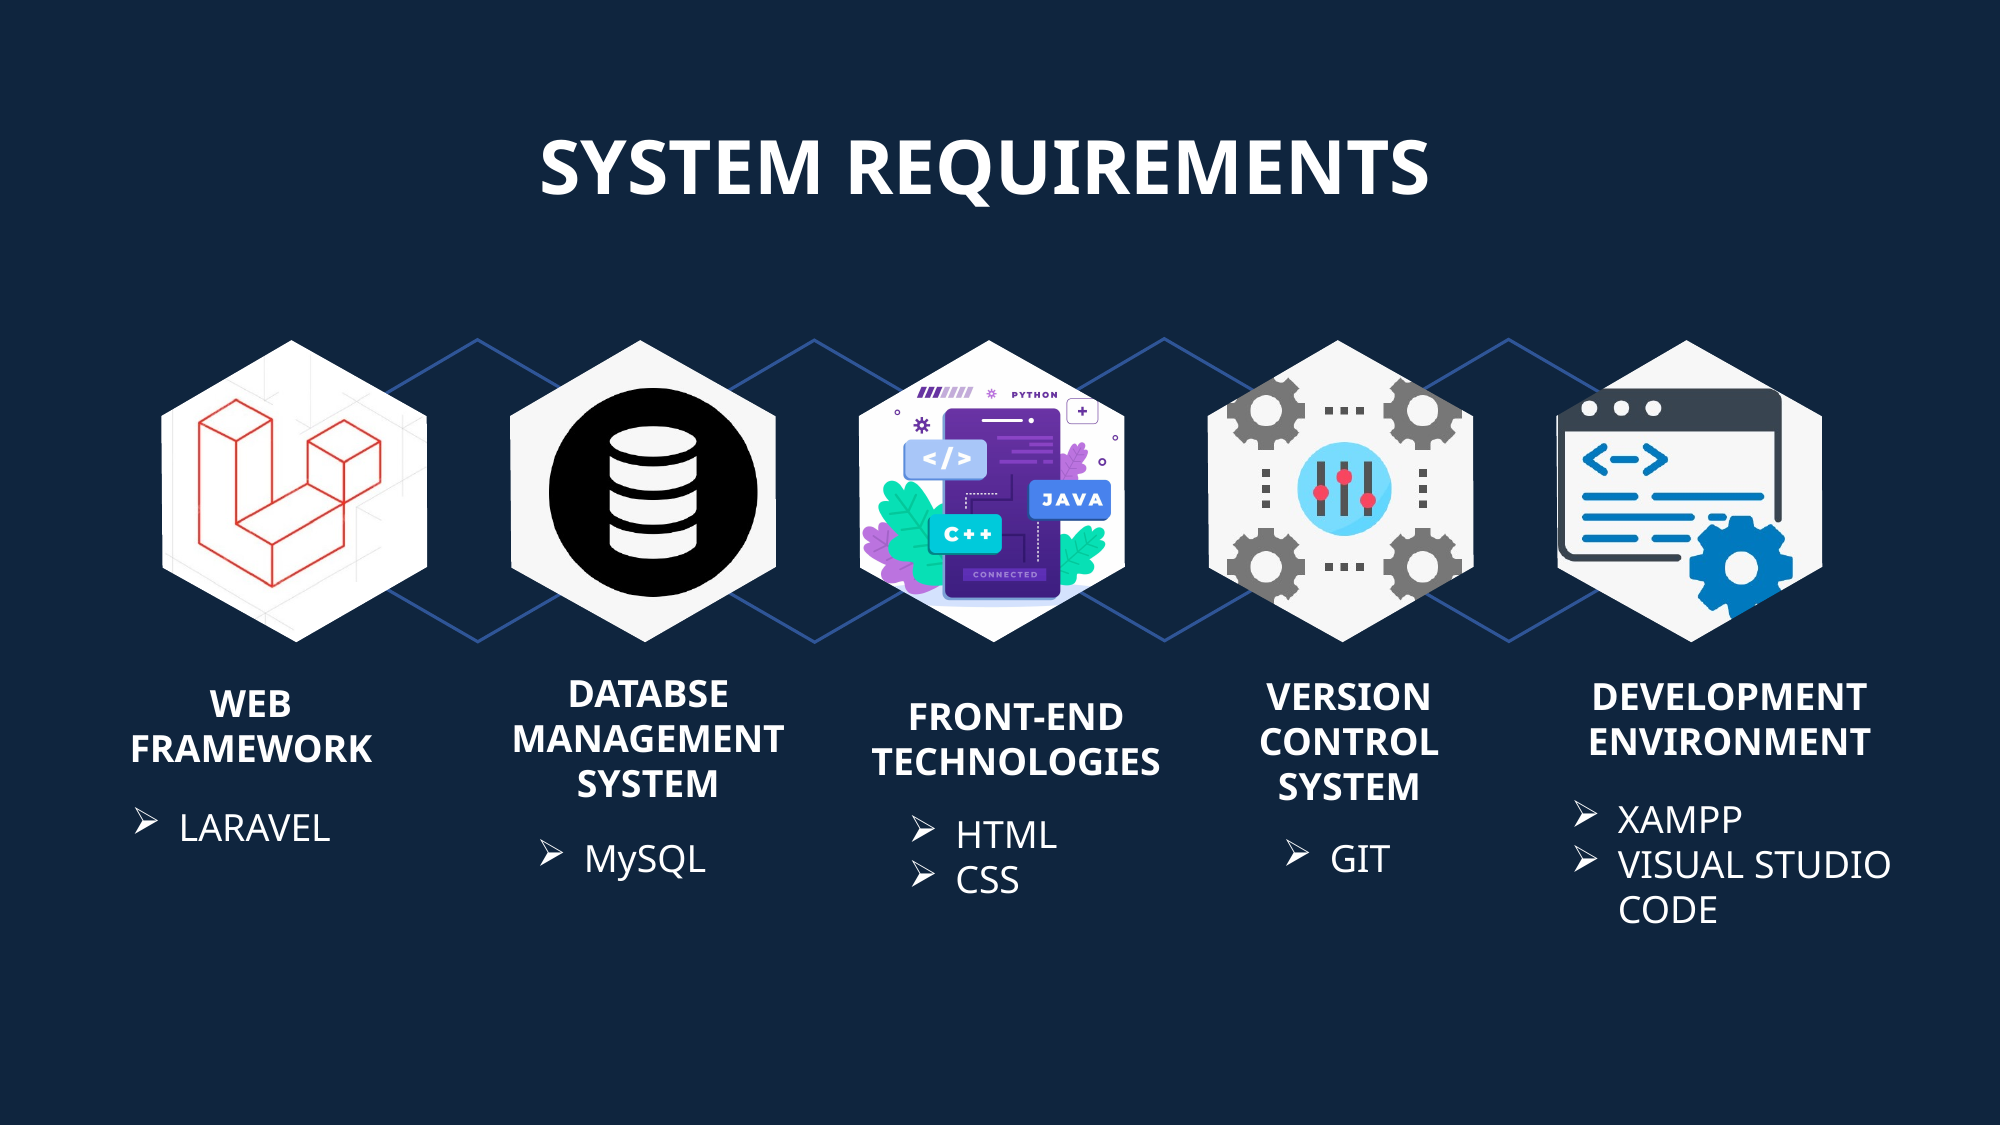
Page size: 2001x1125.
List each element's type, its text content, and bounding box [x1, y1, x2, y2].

list [488, 821, 767, 955]
picture [510, 340, 776, 643]
picture [1207, 340, 1474, 643]
picture [858, 340, 1125, 643]
list DEVELOPMENT ENVIRONMENT [1555, 665, 1904, 766]
text_box LARAVEL [116, 796, 364, 856]
text_box XAMPP VISUAL STUDIO CODE [1556, 788, 2000, 939]
text_box MySQL [521, 827, 734, 888]
list WEB FRAMEWORK [97, 672, 405, 775]
title SYSTEM REQUIREMENTS [362, 59, 1609, 282]
text_box HTML CSS [893, 803, 1077, 909]
text_box GIT [1267, 827, 1432, 888]
picture [1556, 340, 1823, 643]
list DATABSE MANAGEMENT SYSTEM [482, 662, 814, 812]
list FRONT-END TECHNOLOGIES [846, 685, 1186, 788]
picture [161, 340, 428, 643]
list VERSION CONTROL SYSTEM [1200, 665, 1499, 818]
